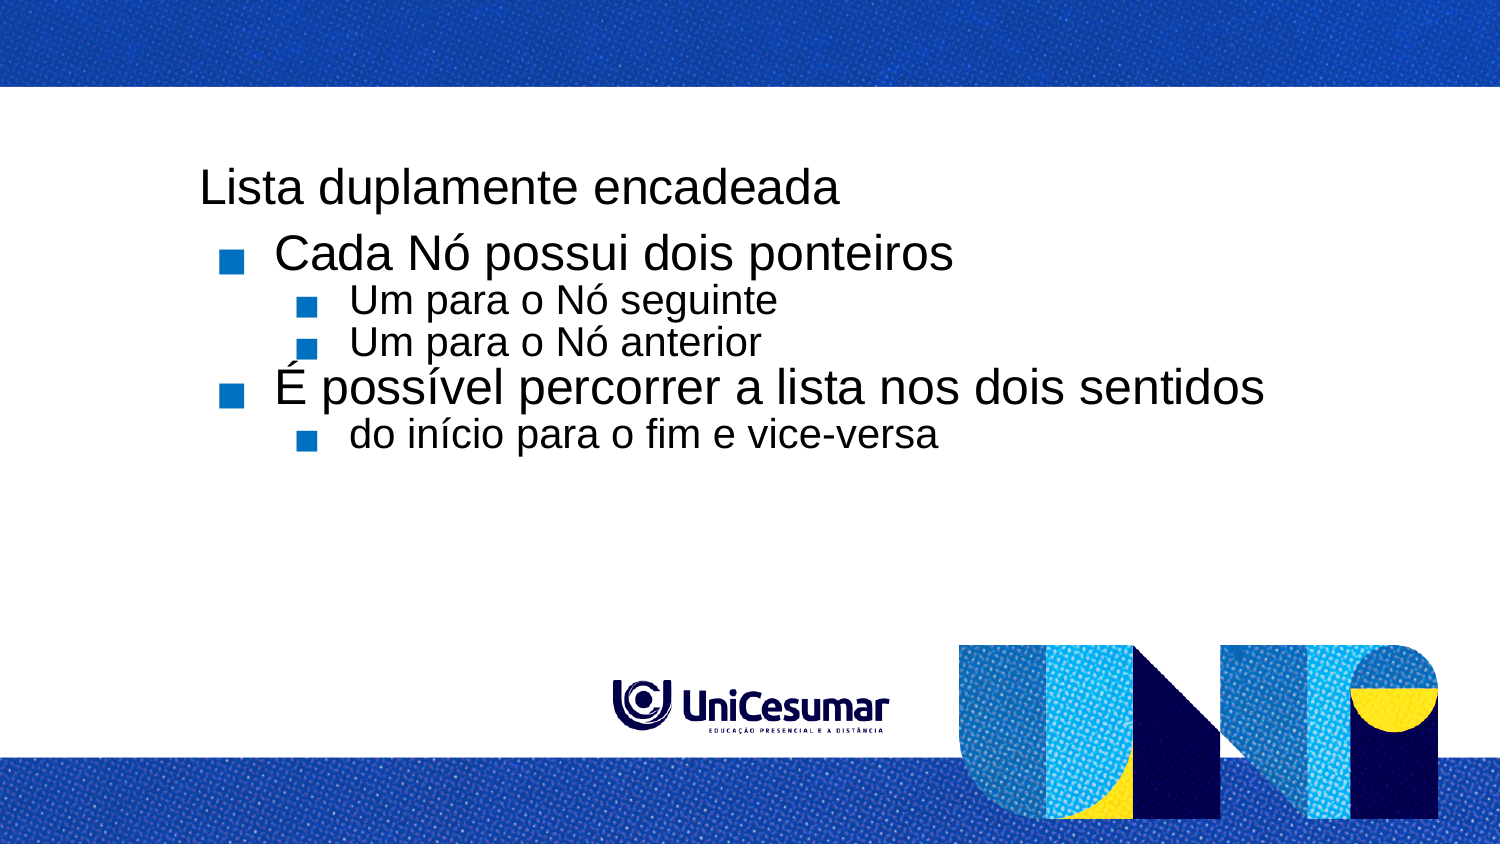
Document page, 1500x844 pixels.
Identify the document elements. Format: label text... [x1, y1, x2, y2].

list Lista duplamente encadeada Cada Nó possui dois ponteiros Um para o Nó seguinte Um para o Nó anterior É possível percorrer a lista nos dois sentidos do início para o fim e vice-versa [184, 157, 1309, 612]
picture [0, 0, 1500, 844]
